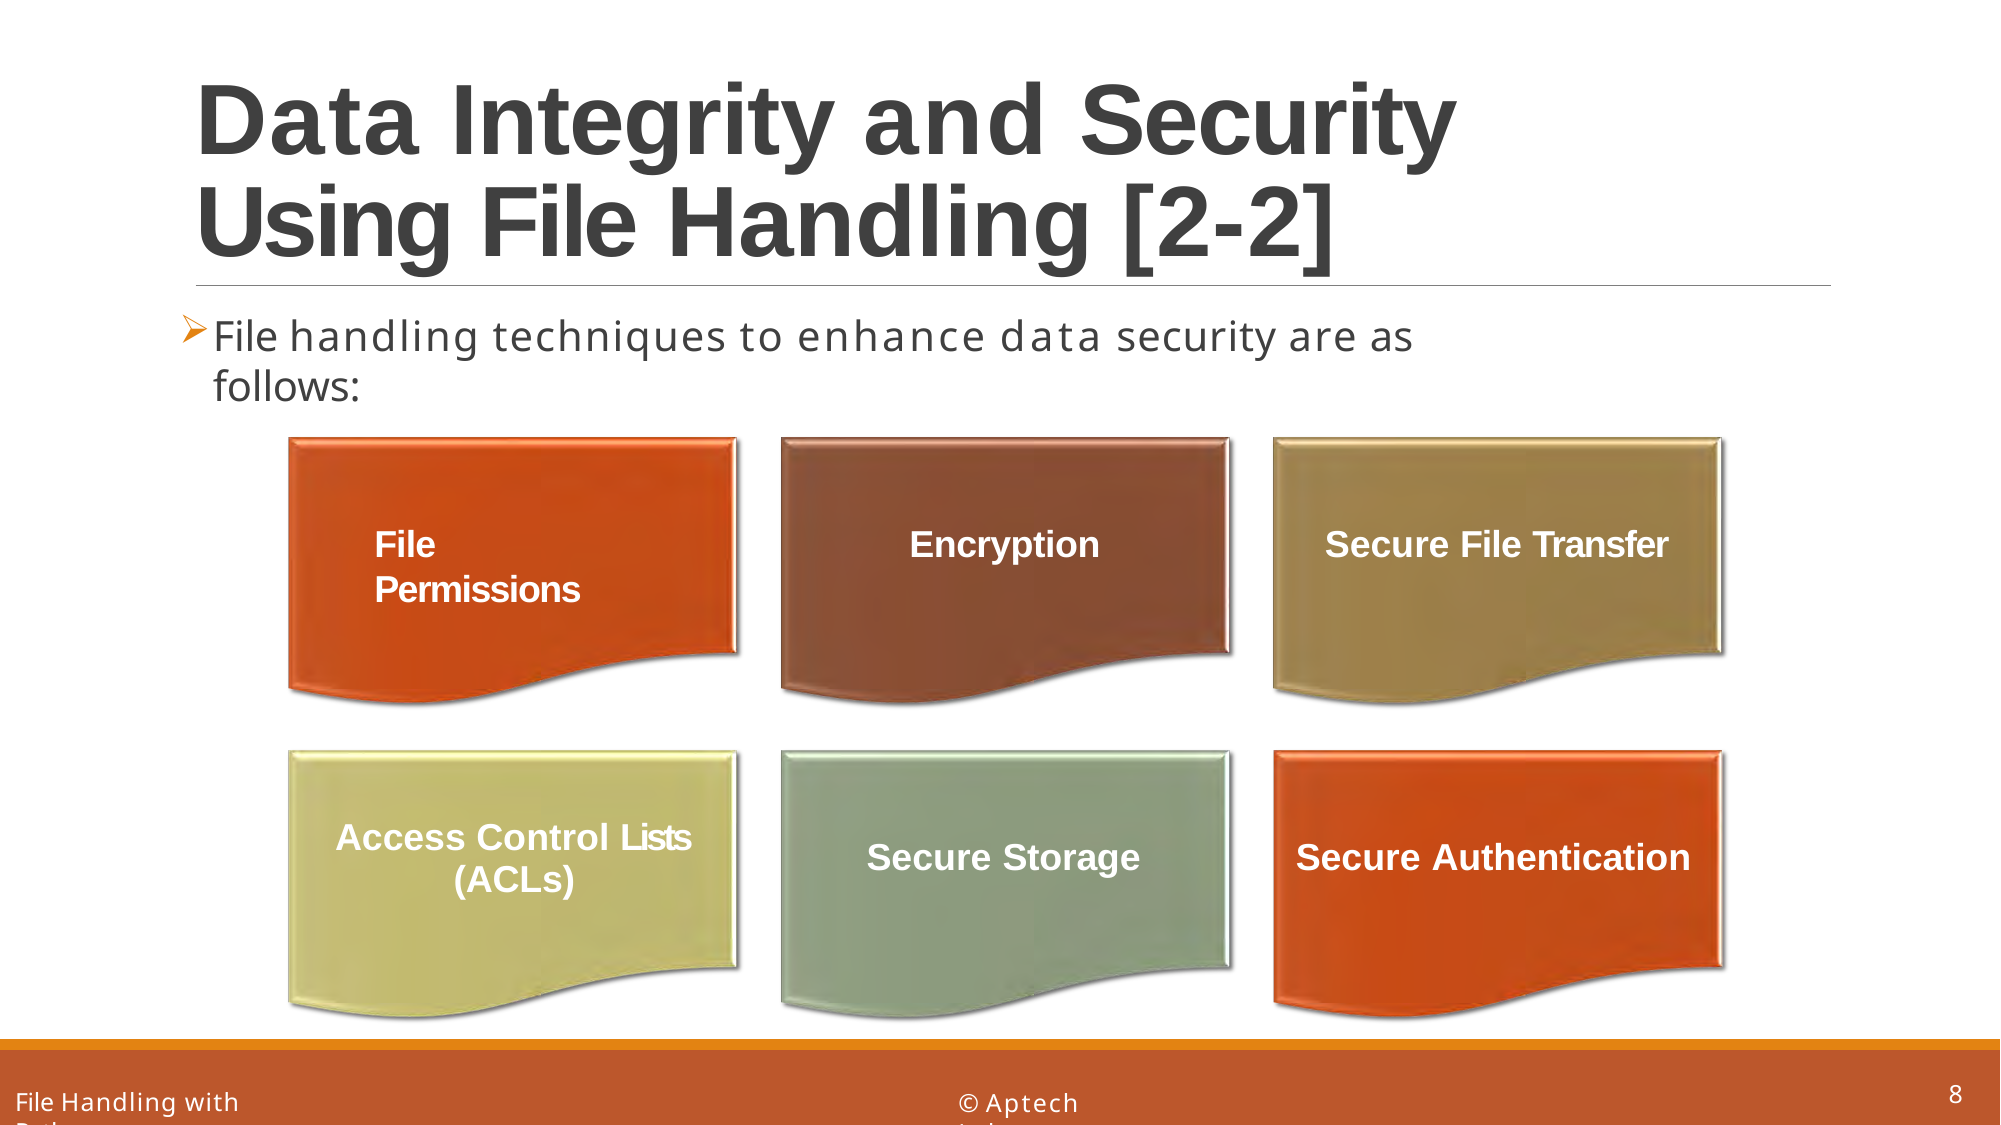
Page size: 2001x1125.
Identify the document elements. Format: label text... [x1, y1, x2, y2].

picture [285, 433, 747, 713]
title Data Integrity and Security Using File Handling [2-2] [192, 51, 1734, 277]
picture [777, 746, 1239, 1026]
picture [777, 433, 1239, 713]
picture [1269, 433, 1731, 713]
picture [285, 746, 747, 1026]
slide_number 8 [1942, 1083, 1985, 1125]
picture [1269, 746, 1732, 1026]
slide_number File Handling with Python [12, 1086, 319, 1125]
footer © Aptech Ltd [956, 1087, 1122, 1125]
text_box File handling techniques to enhance data security are as follows: [177, 307, 1525, 410]
